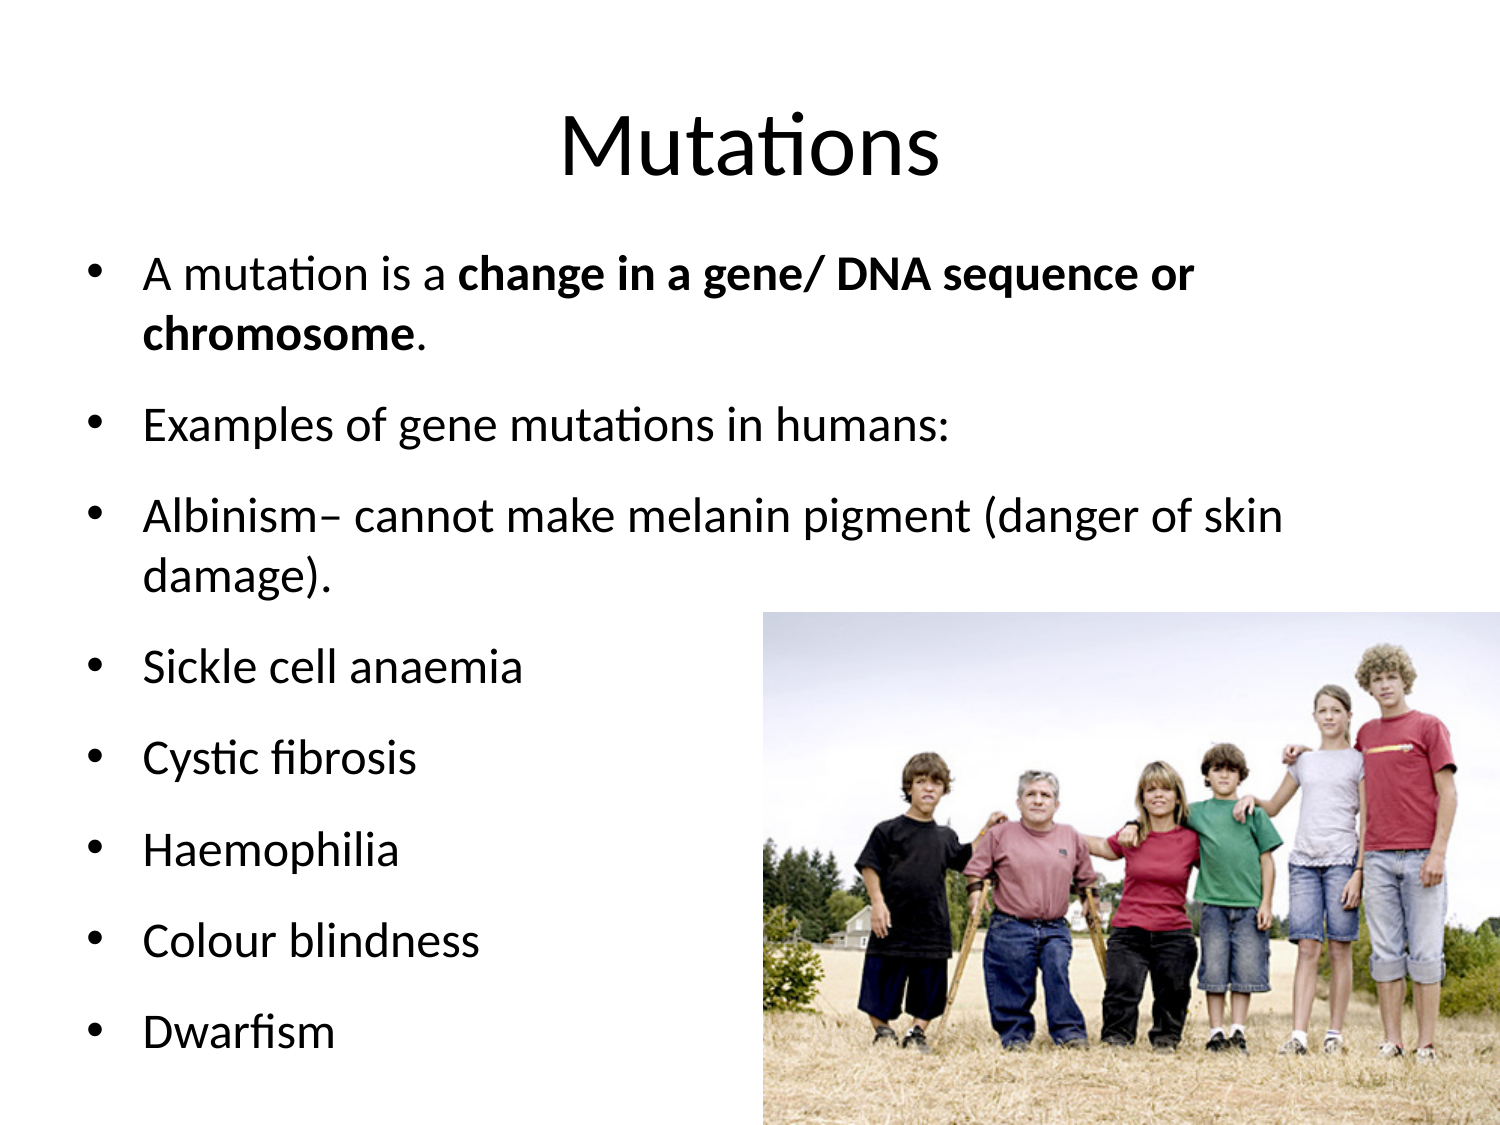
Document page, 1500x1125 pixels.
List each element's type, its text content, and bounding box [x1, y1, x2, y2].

list A mutation is a change in a gene/ DNA sequence or chromosome. Examples of gene mutations in humans: Albinism– cannot make melanin pigment (danger of skin damage). Sickle cell anaemia Cystic fibrosis Haemophilia Colour blindness Dwarfism [71, 232, 1388, 1083]
title Mutations [75, 45, 1425, 233]
picture [763, 612, 1500, 1125]
